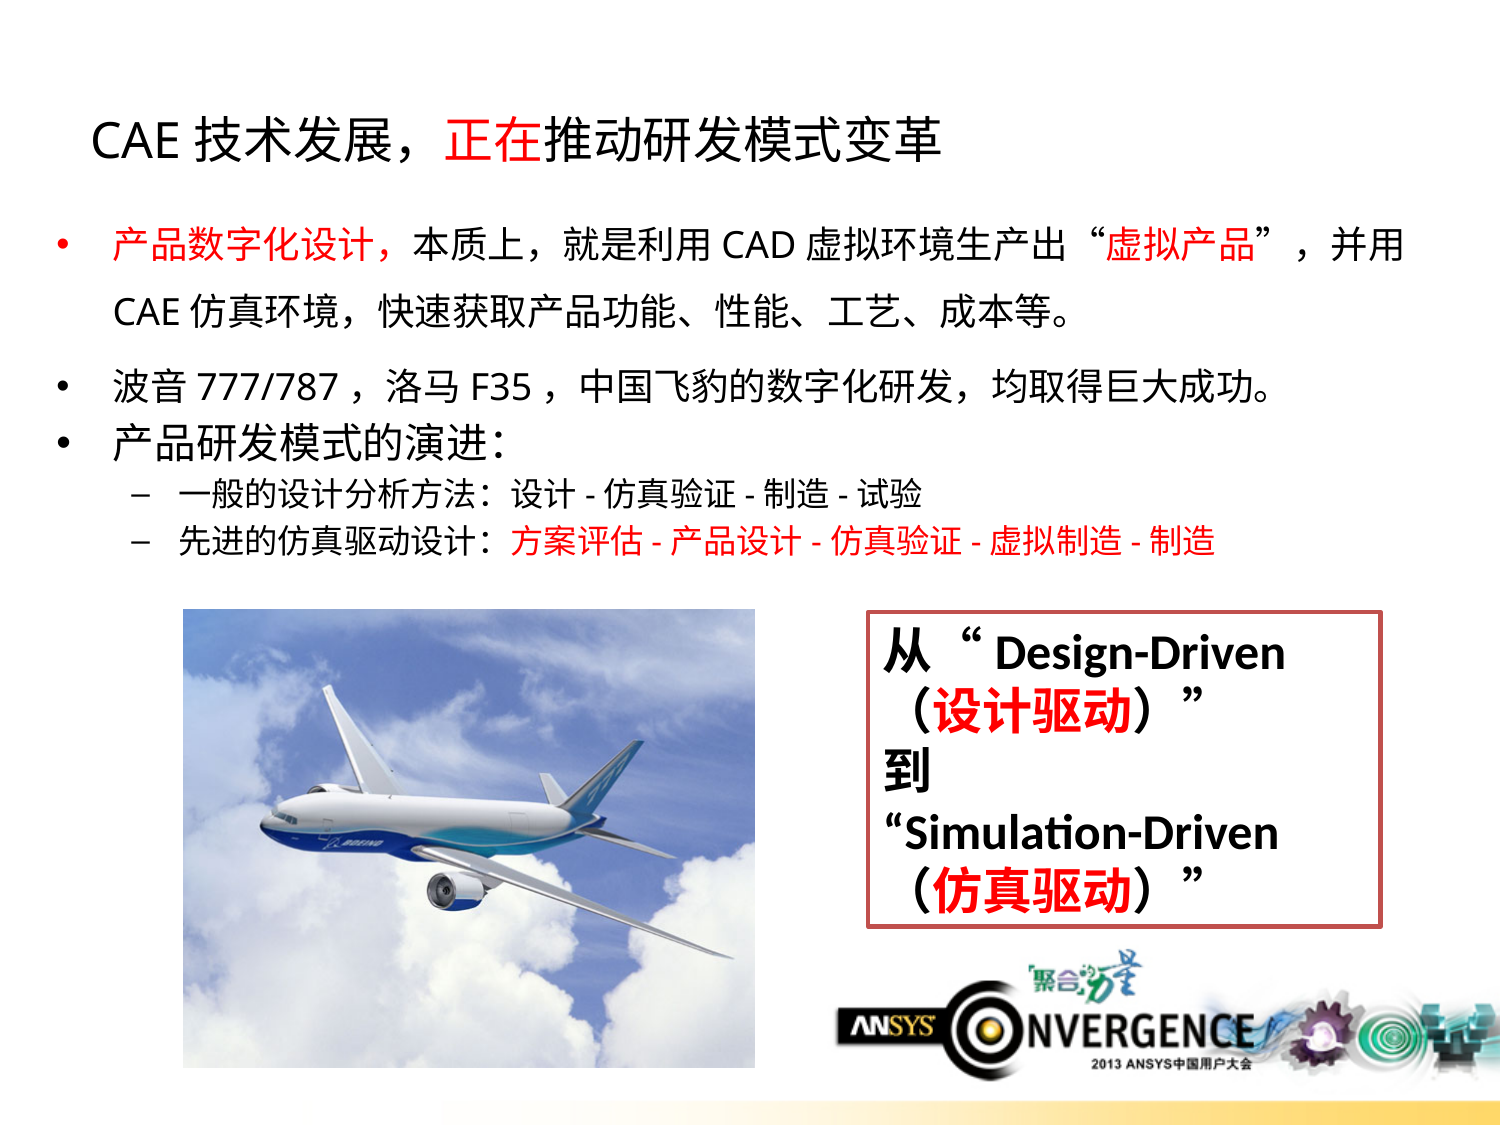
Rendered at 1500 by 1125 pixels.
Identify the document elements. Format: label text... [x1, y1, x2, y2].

title CAE技术发展，正在推动研发模式变革 [75, 91, 1425, 187]
text_box 从“Design-Driven（设计驱动）” 到 “Simulation-Driven （仿真驱动）” [866, 610, 1383, 929]
picture [0, 0, 1500, 1125]
list 产品数字化设计，本质上，就是利用CAD虚拟环境生产出“虚拟产品”，并用CAE仿真环境，快速获取产品功能、性能、工艺、成本等。 波音777/787，洛马F35，中国飞豹的数字化研发，均取得巨大成功。 产品研发模式的演进： 一般的设计分析方法：设计-仿真验证-制造-试验 先进的仿真驱动设计：方案评估-产品设计-仿真验证-虚拟制造-制造 [41, 190, 1459, 965]
